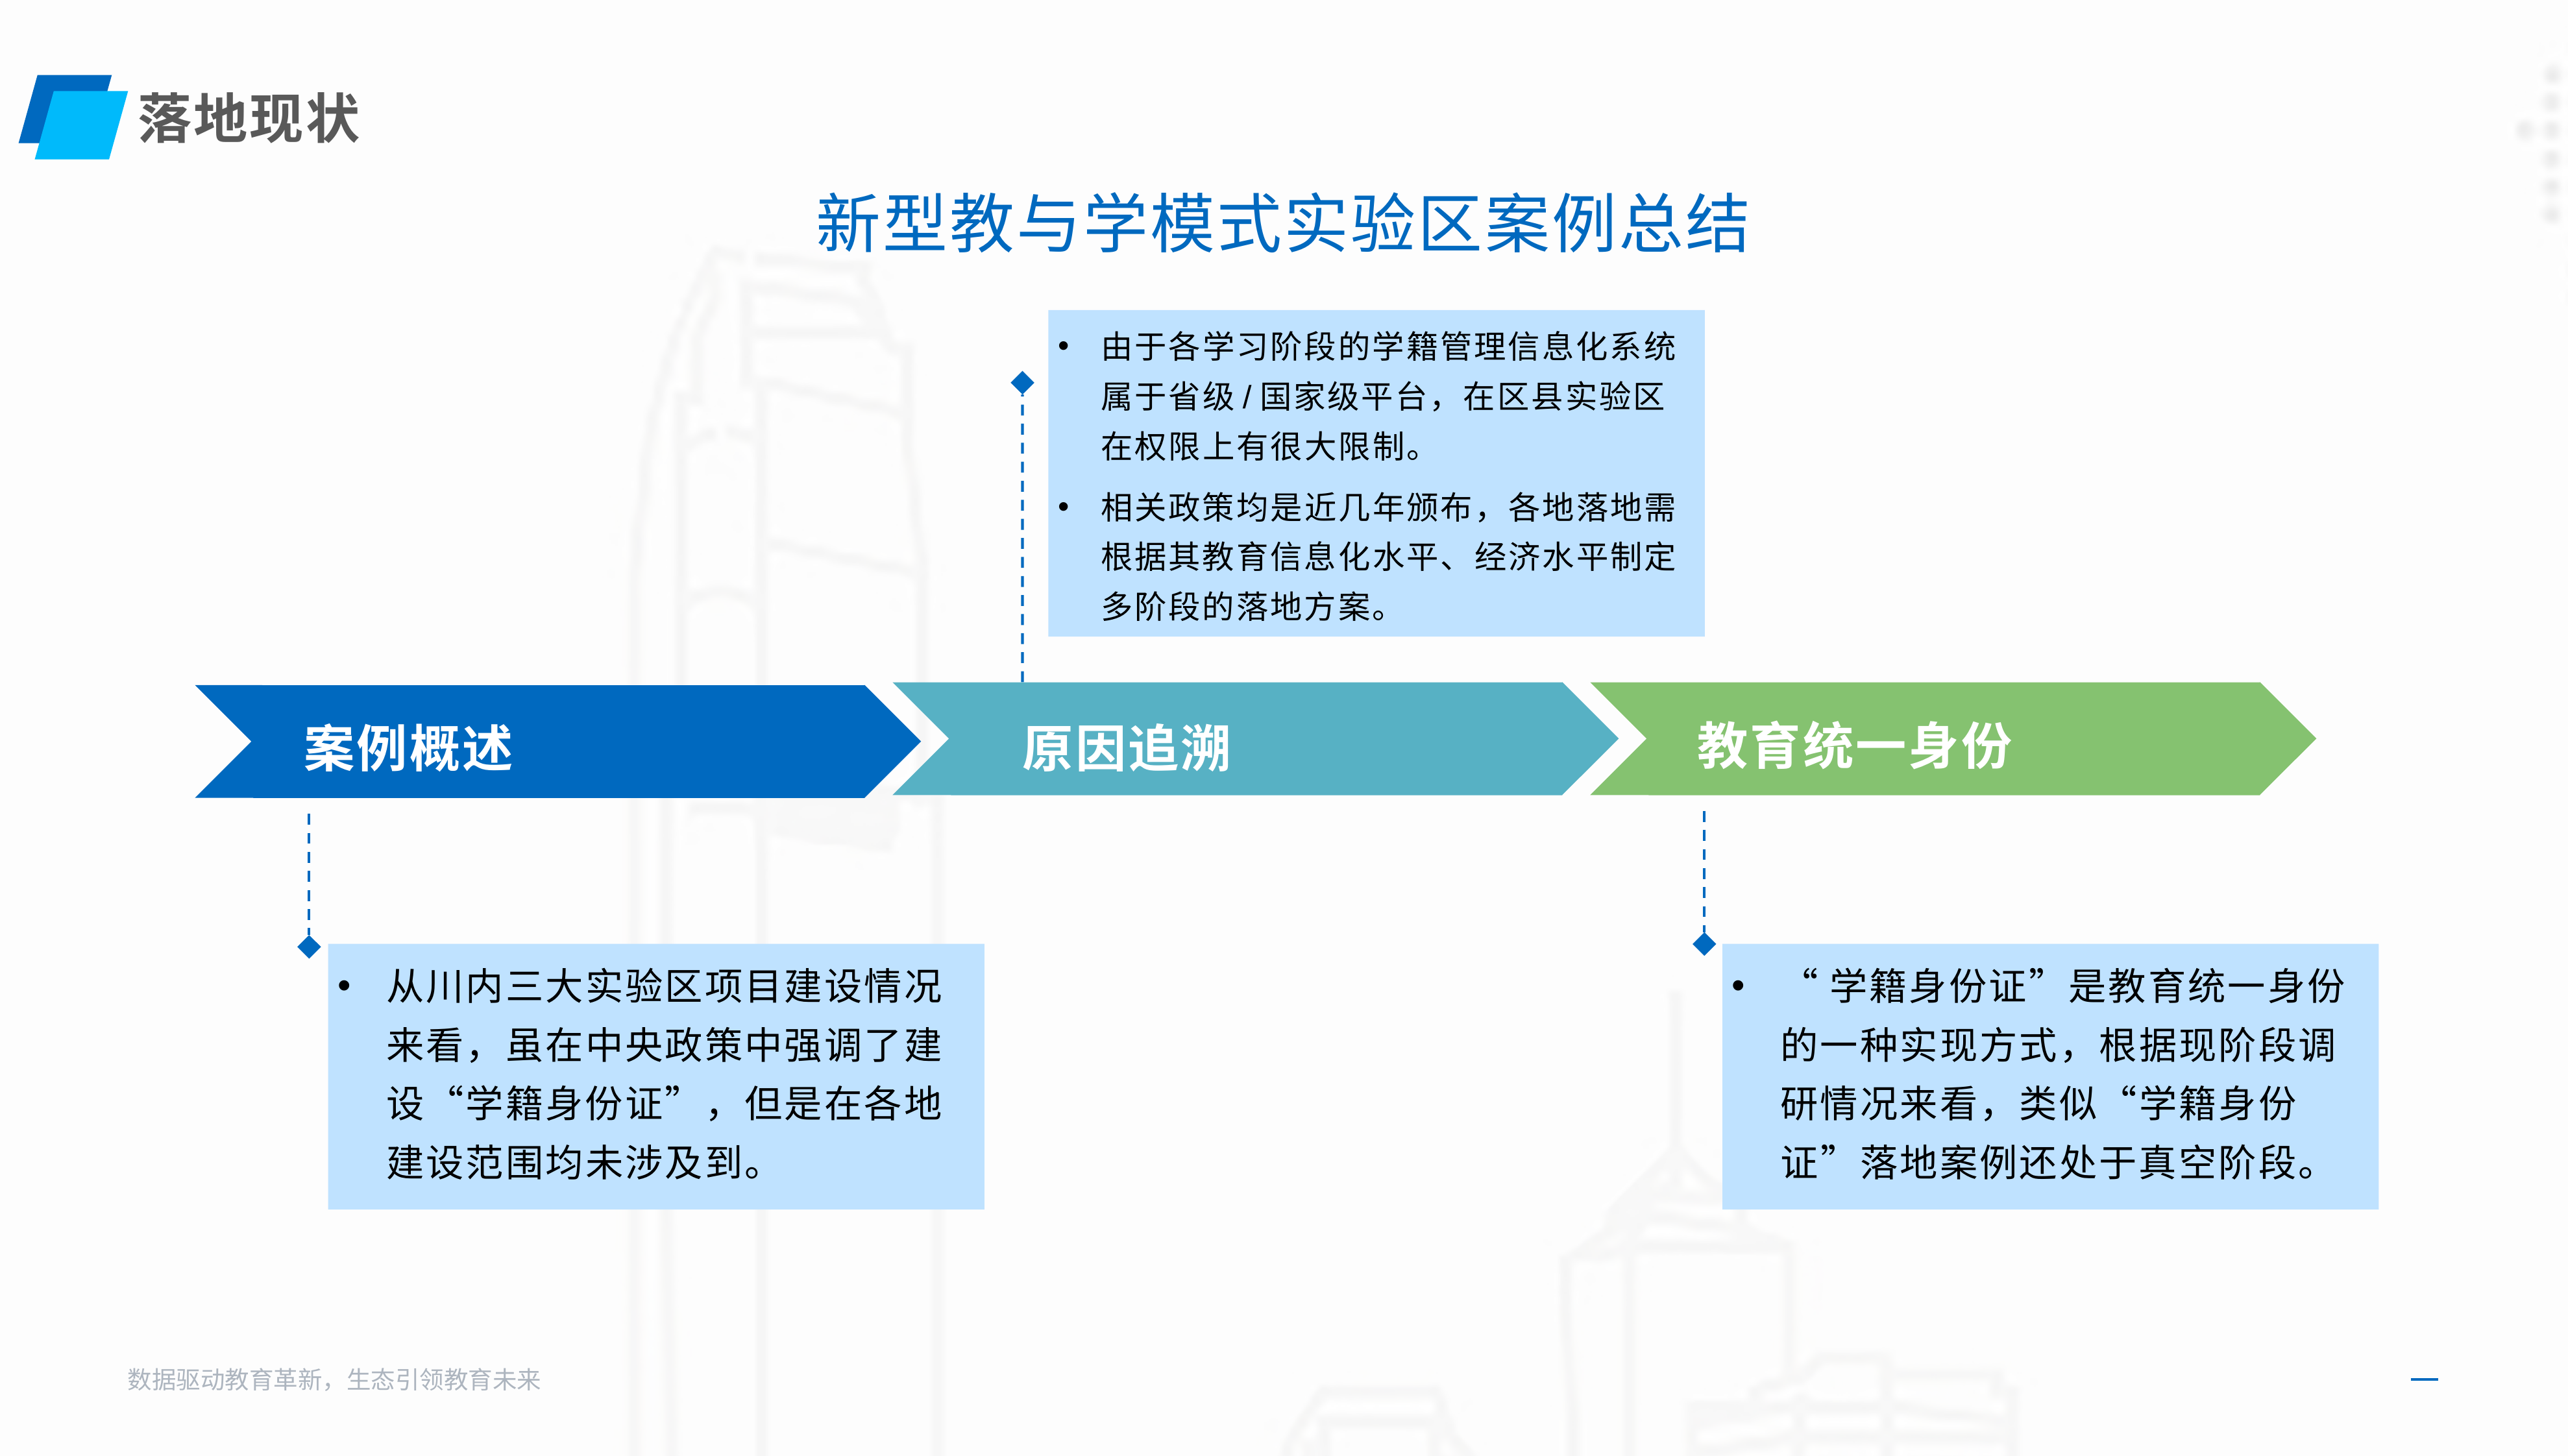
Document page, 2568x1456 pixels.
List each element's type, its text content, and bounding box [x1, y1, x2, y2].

list 从川内三大实验区项目建设情况来看，虽在中央政策中强调了建设“学籍身份证”，但是在各地建设范围均未涉及到。 [328, 943, 984, 1210]
list 案例概述 [294, 693, 780, 783]
list 教育统一身份 [1688, 690, 2173, 781]
list 原因追溯 [1013, 693, 1498, 783]
text_box 由于各学习阶段的学籍管理信息化系统属于省级/国家级平台，在区县实验区在权限上有很大限制。 相关政策均是近几年颁布，各地落地需根据其教育信息化水平、经济水平制定多阶段的落地方案。 [1048, 309, 1705, 637]
list 落地现状 [128, 60, 1127, 163]
list 新型教与学模式实验区案例总结 [128, 154, 2439, 266]
text_box “学籍身份证”是教育统一身份的一种实现方式，根据现阶段调研情况来看，类似“学籍身份证”落地案例还处于真空阶段。 [1722, 943, 2379, 1210]
